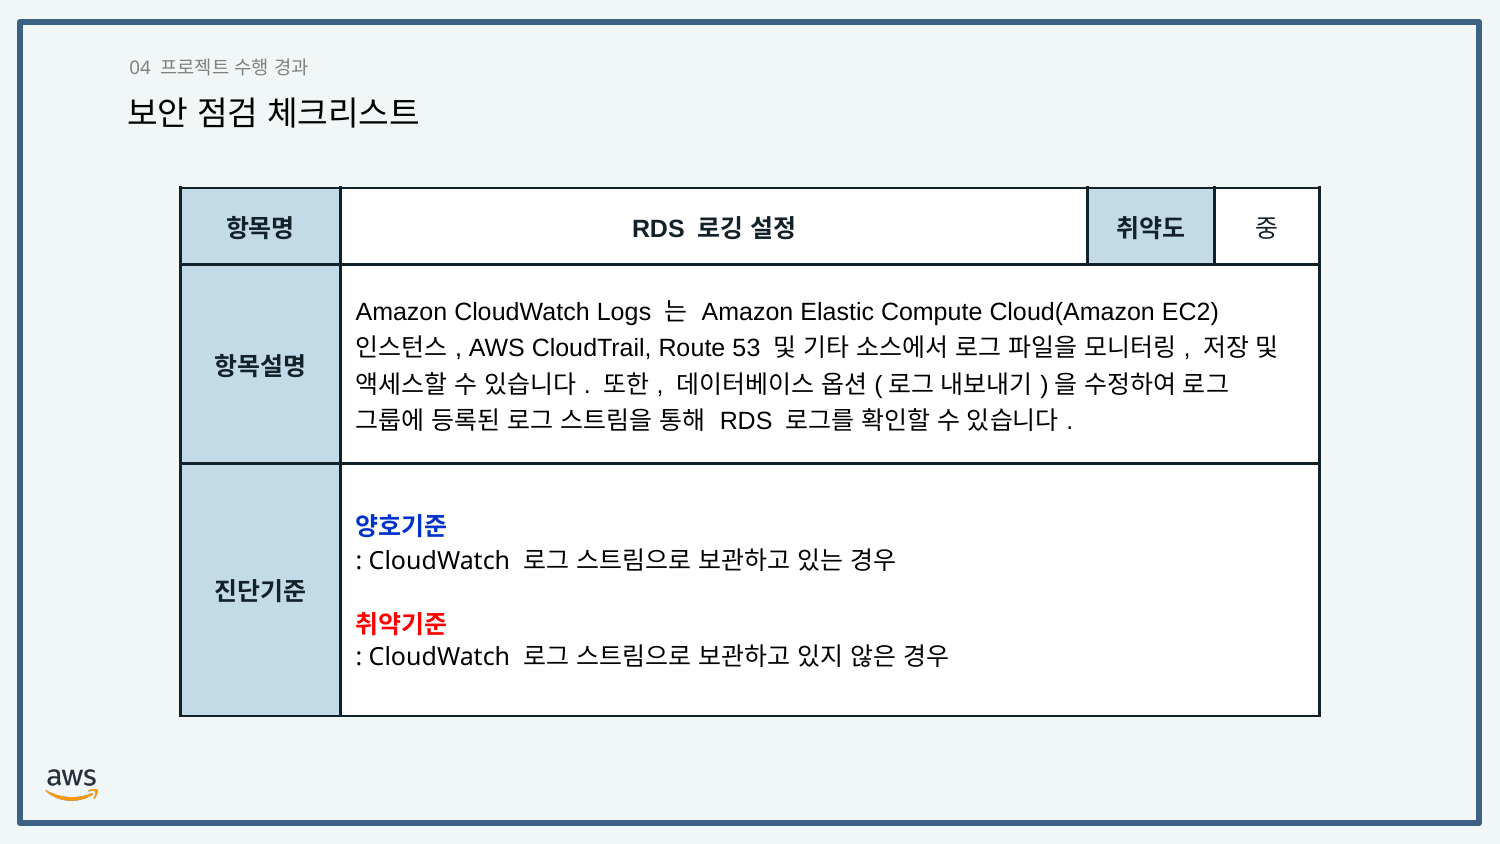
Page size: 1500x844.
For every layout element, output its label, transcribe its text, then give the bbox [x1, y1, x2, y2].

table_cell Amazon CloudWatch Logs 는 Amazon Elastic Compute Cloud(Amazon EC2) 인스턴스, AWS CloudTrail, Route 53 및 기타 소스에서 로그 파일을 모니터링, 저장 및 액세스할 수 있습니다. 또한, 데이터베이스 옵션(로그 내보내기)을 수정하여 로그 그룹에 등록된 로그 스트림을 통해 RDS 로그를 확인할 수 있습니다. [342, 266, 1318, 462]
text_box 보안 점검 체크리스트 [112, 85, 473, 140]
table_cell 진단기준 [182, 465, 339, 715]
table_header 취약도 [1089, 189, 1213, 263]
picture [45, 769, 98, 801]
table_cell 항목설명 [182, 266, 339, 462]
table_header RDS 로깅 설정 [342, 189, 1086, 263]
table_header 항목명 [182, 189, 339, 263]
table_cell 양호기준 : CloudWatch 로그 스트림으로 보관하고 있는 경우 취약기준 : CloudWatch 로그 스트림으로 보관하고 있지 않은 경우 [342, 465, 1318, 715]
text_box 04 프로젝트 수행 경과 [114, 40, 406, 85]
table_header 중 [1216, 189, 1318, 263]
